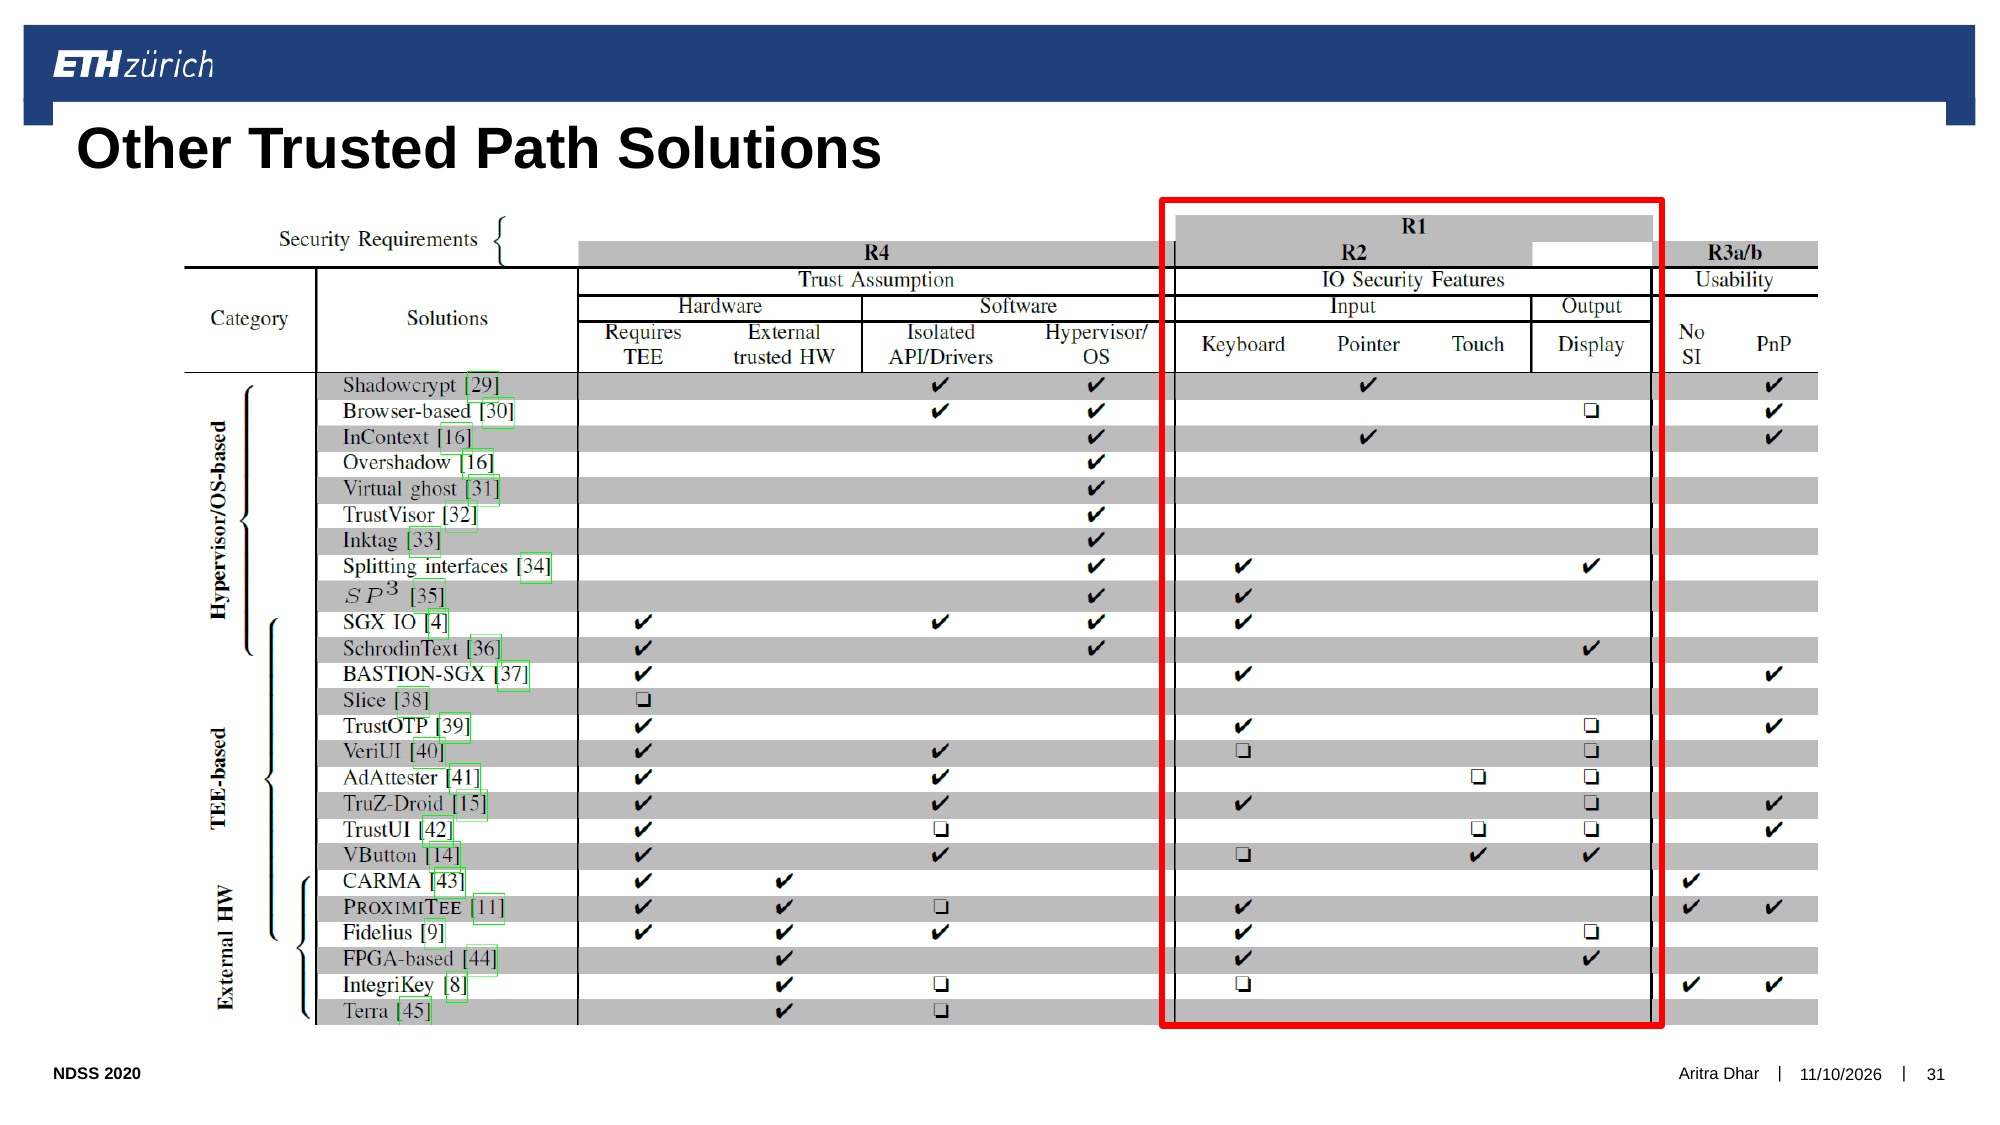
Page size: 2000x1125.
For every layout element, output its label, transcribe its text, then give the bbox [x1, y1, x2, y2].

text_box [1160, 198, 1664, 210]
picture [174, 212, 1820, 1026]
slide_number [1790, 1034, 1892, 1112]
title Other Trusted Path Solutions [53, 101, 1946, 262]
footer Aritra Dhar [999, 1036, 1760, 1111]
slide_number 31 [1906, 1034, 1966, 1112]
